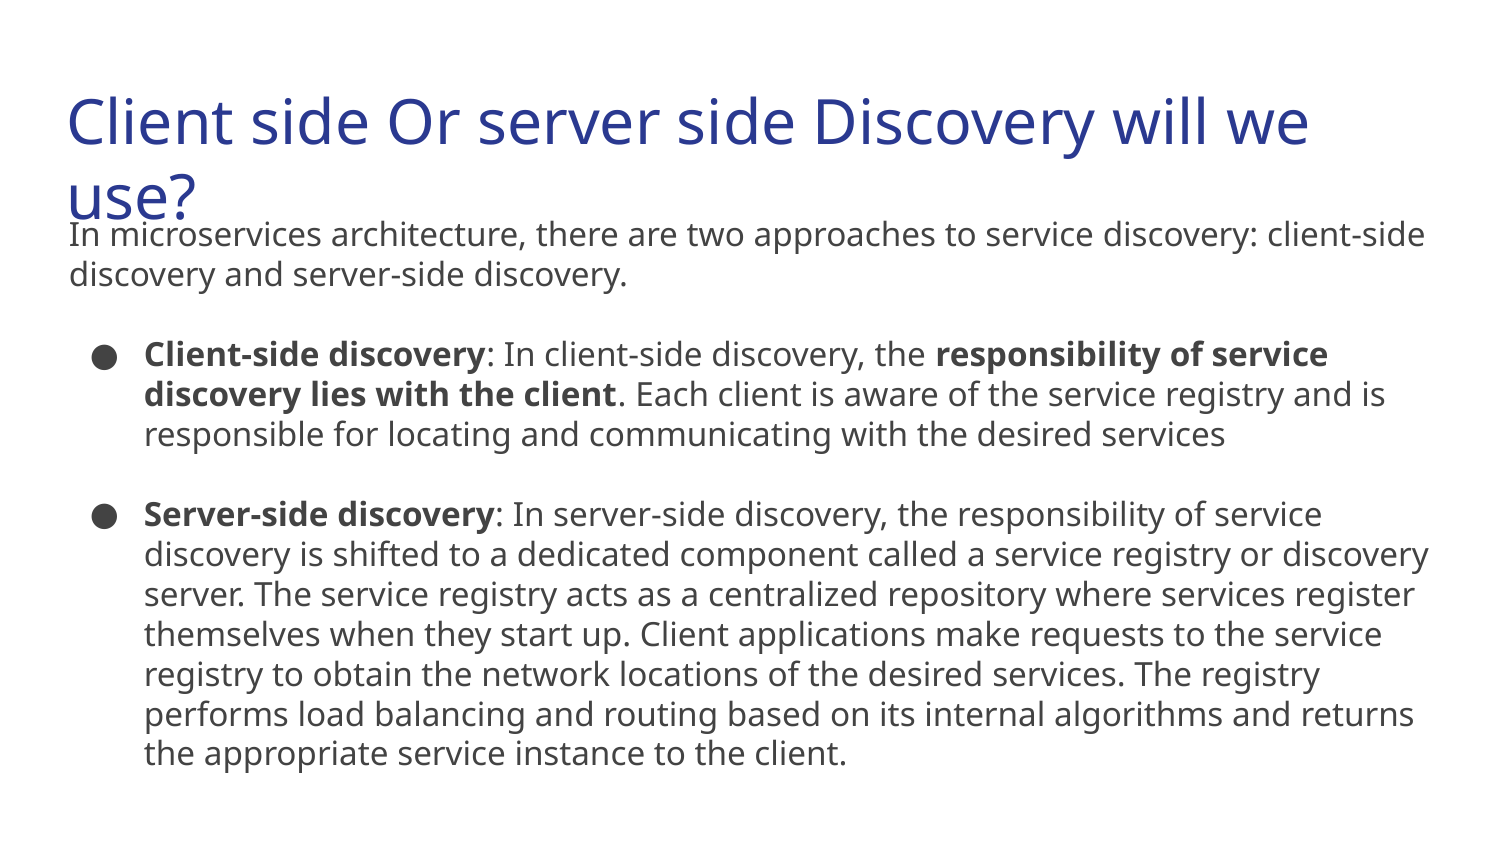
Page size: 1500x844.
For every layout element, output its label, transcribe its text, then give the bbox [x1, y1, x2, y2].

text_box In microservices architecture, there are two approaches to service discovery: client-side discovery and server-side discovery. Client-side discovery: In client-side discovery, the responsibility of service discovery lies with the client. Each client is aware of the service registry and is responsible for locating and communicating with the desired services Server-side discovery: In server-side discovery, the responsibility of service discovery is shifted to a dedicated component called a service registry or discovery server. The service registry acts as a centralized repository where services register themselves when they start up. Client applications make requests to the service registry to obtain the network locations of the desired services. The registry performs load balancing and routing based on its internal algorithms and returns the appropriate service instance to the client. [53, 198, 1452, 788]
title Client side Or server side Discovery will we use? [51, 67, 1449, 167]
